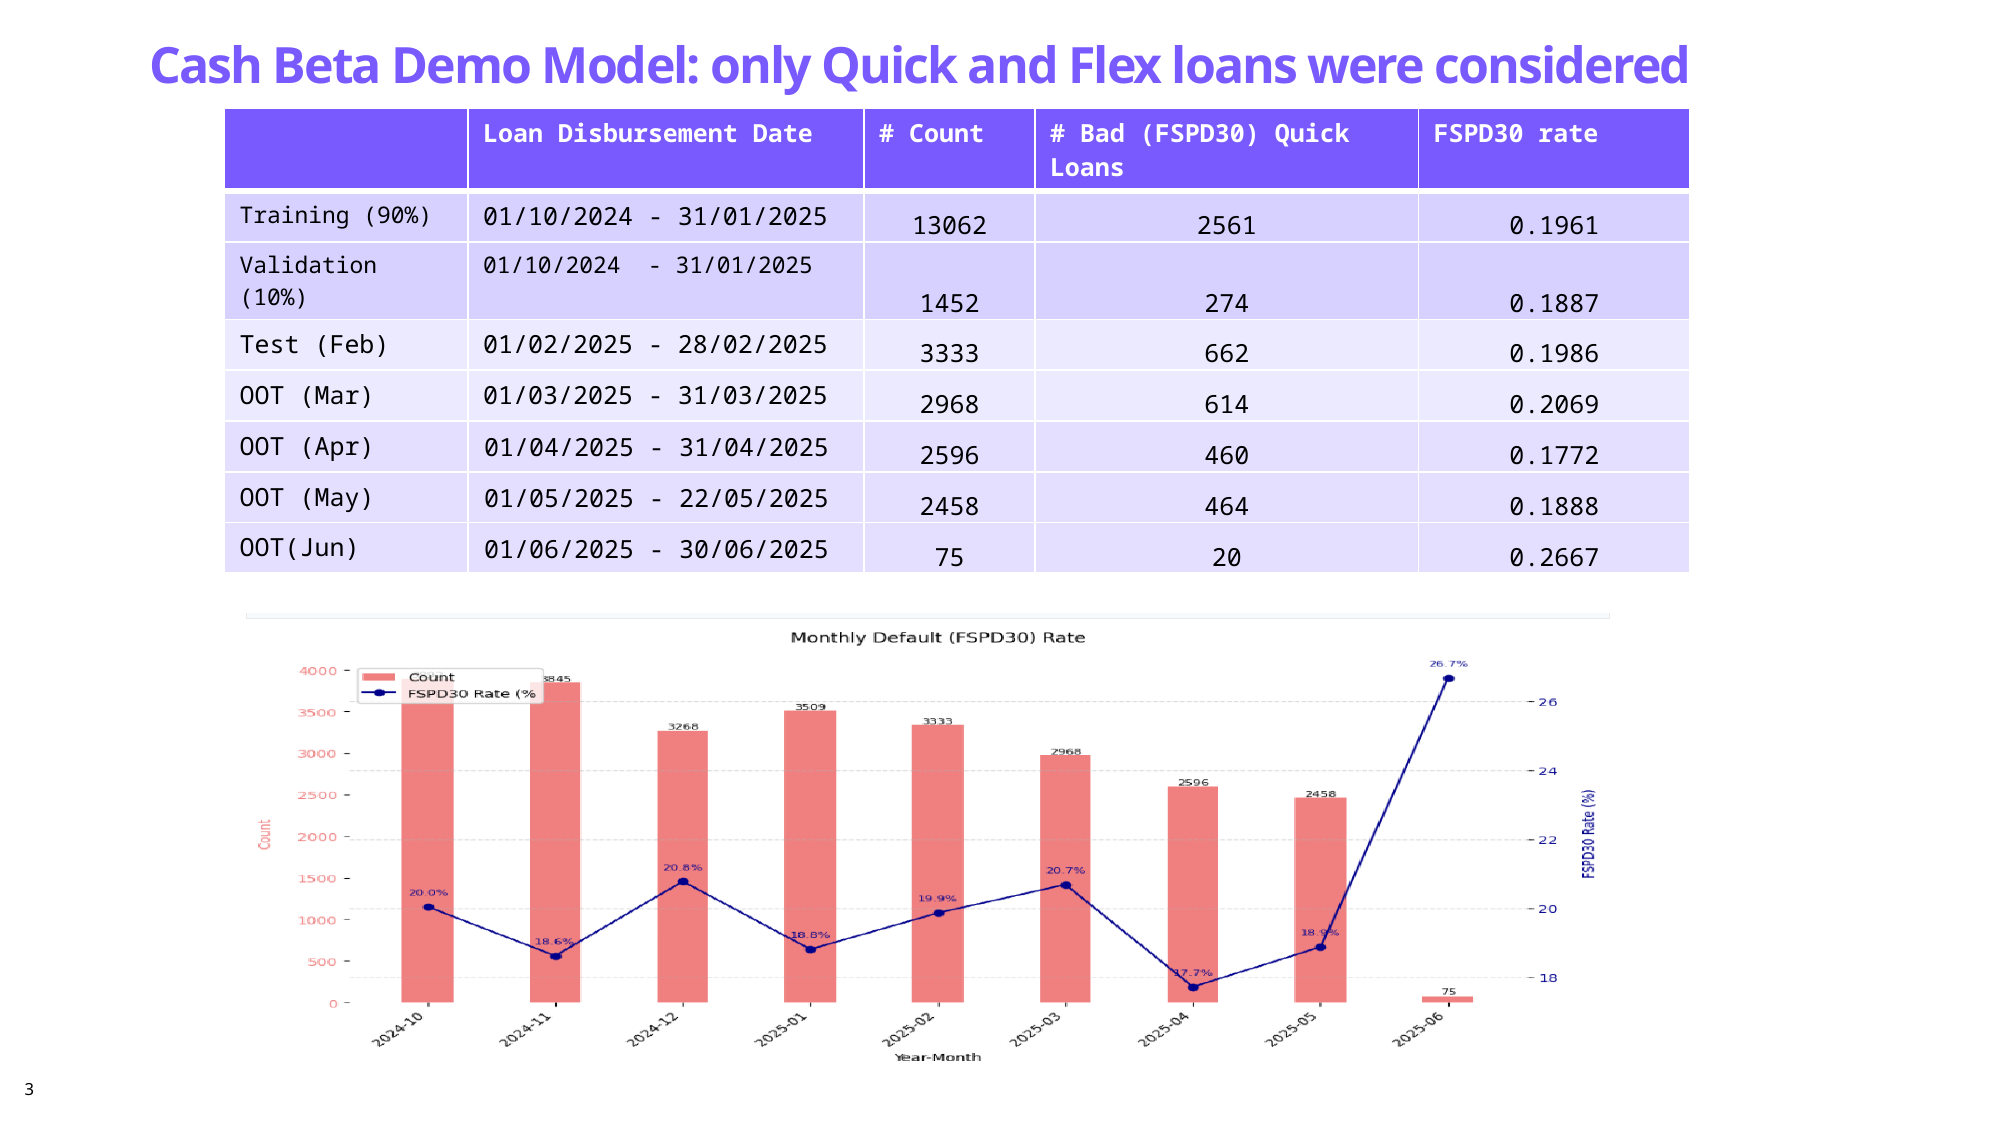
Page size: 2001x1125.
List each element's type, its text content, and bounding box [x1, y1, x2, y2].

table_cell 13062 [865, 194, 1034, 241]
table_cell Training (90%) [225, 194, 467, 241]
table_cell 0.1961 [1419, 194, 1689, 241]
text_box 3 [24, 1079, 463, 1117]
table_header # Count [865, 109, 1034, 188]
table_cell 274 [1036, 243, 1418, 319]
table_cell 3333 [865, 320, 1034, 369]
table_cell 0.1772 [1419, 422, 1689, 471]
table_cell 460 [1036, 422, 1418, 471]
table_cell 614 [1036, 371, 1418, 420]
table_cell 662 [1036, 320, 1418, 369]
table_cell OOT (Apr) [225, 422, 467, 471]
picture [199, 613, 1613, 1080]
table_cell 0.2069 [1419, 371, 1689, 420]
table_cell 0.1887 [1419, 243, 1689, 319]
table_cell 2561 [1036, 194, 1418, 241]
table_cell 01/05/2025 - 22/05/2025 [469, 473, 863, 522]
table_cell OOT (May) [225, 473, 467, 522]
title Cash Beta Demo Model: only Quick and Flex loans were considered [149, 27, 1851, 125]
table_header Loan Disbursement Date [469, 109, 863, 188]
table_header # Bad (FSPD30) Quick Loans [1036, 109, 1418, 188]
table_header FSPD30 rate [1419, 109, 1689, 188]
table_cell 0.2667 [1419, 523, 1689, 572]
table_cell OOT (Mar) [225, 371, 467, 420]
table_cell 2968 [865, 371, 1034, 420]
table_cell 01/06/2025 - 30/06/2025 [469, 523, 863, 572]
table_cell 2458 [865, 473, 1034, 522]
table_cell 0.1986 [1419, 320, 1689, 369]
table_cell 0.1888 [1419, 473, 1689, 522]
table_cell OOT(Jun) [225, 523, 467, 572]
table_cell 01/10/2024 - 31/01/2025 [469, 243, 863, 319]
table_cell 464 [1036, 473, 1418, 522]
table_cell 01/02/2025 - 28/02/2025 [469, 320, 863, 369]
table_cell 2596 [865, 422, 1034, 471]
table_cell 01/04/2025 - 31/04/2025 [469, 422, 863, 471]
table_cell 01/03/2025 - 31/03/2025 [469, 371, 863, 420]
table_cell 1452 [865, 243, 1034, 319]
table_cell 01/10/2024 - 31/01/2025 [469, 194, 863, 241]
table_cell Test (Feb) [225, 320, 467, 369]
table_cell 20 [1036, 523, 1418, 572]
table_cell 75 [865, 523, 1034, 572]
table_cell Validation (10%) [225, 243, 467, 319]
table_header [225, 109, 467, 188]
